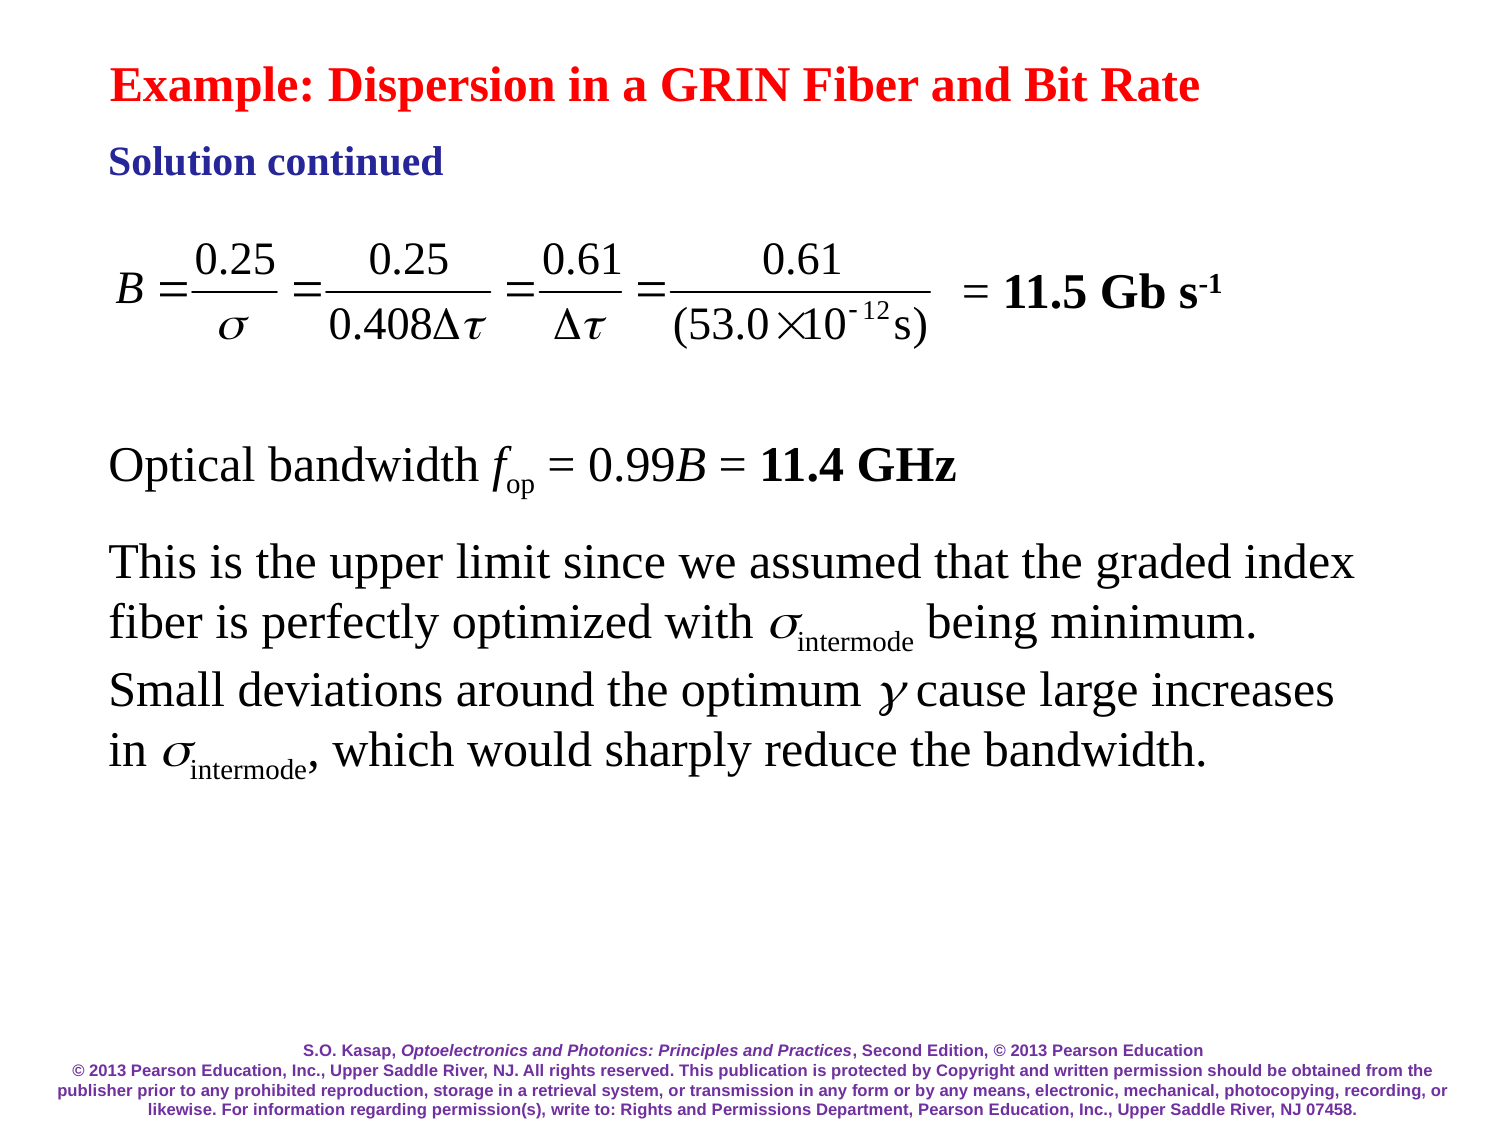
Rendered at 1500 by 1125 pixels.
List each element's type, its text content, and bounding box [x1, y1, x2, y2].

text_box = 11.5 Gb s-1 [947, 251, 1238, 326]
text_box Optical bandwidth fop = 0.99B = 11.4 GHz [93, 424, 1247, 508]
text_box This is the upper limit since we assumed that the graded index fiber is perfectly optimized with sintermode being minimum. Small deviations around the optimum g cause large increases in sintermode, which would sharply reduce the bandwidth. [93, 521, 1382, 793]
text_box Solution continued [93, 126, 1460, 192]
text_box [106, 229, 939, 359]
title Example: Dispersion in a GRIN Fiber and Bit Rate [94, 43, 1370, 126]
